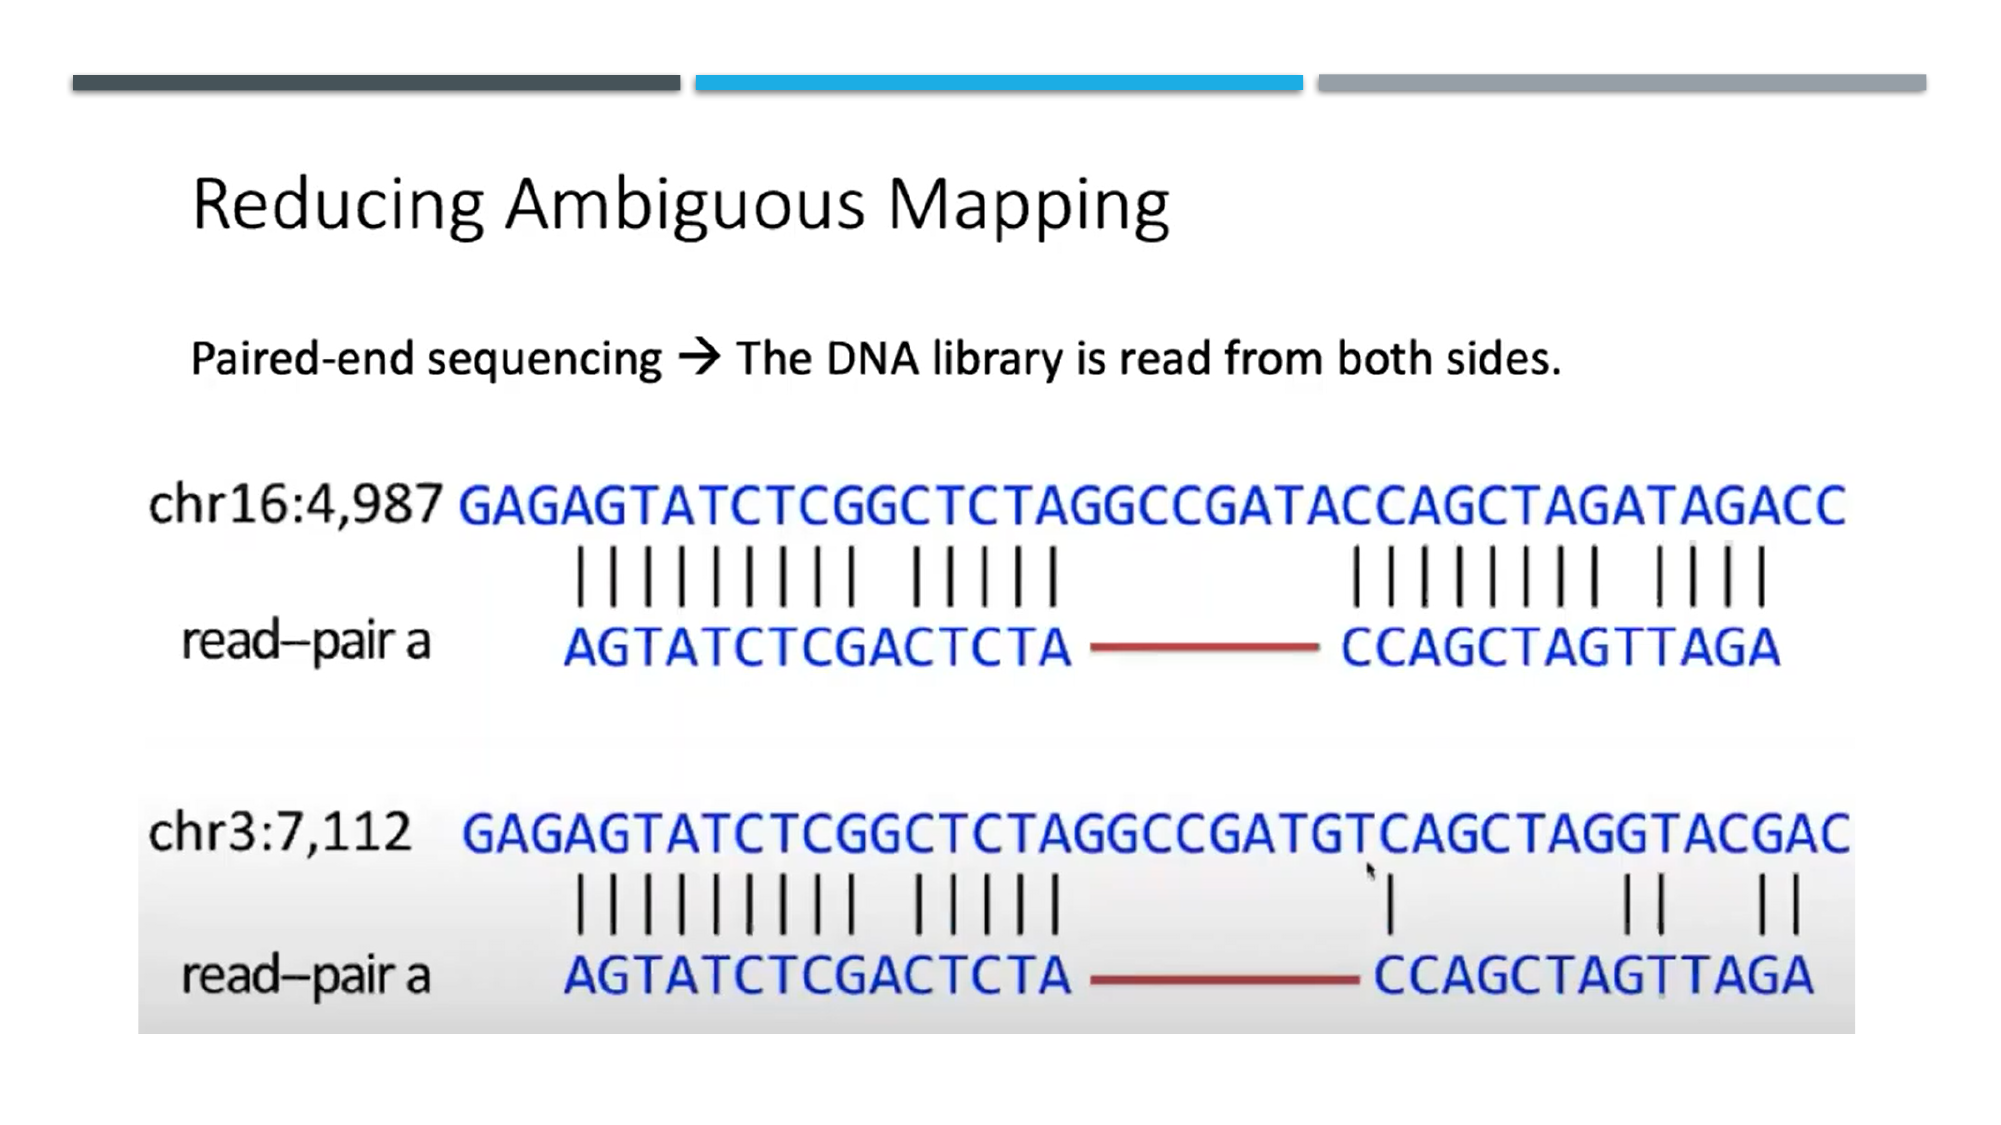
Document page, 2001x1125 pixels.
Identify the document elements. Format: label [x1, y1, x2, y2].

picture [138, 158, 1856, 1034]
